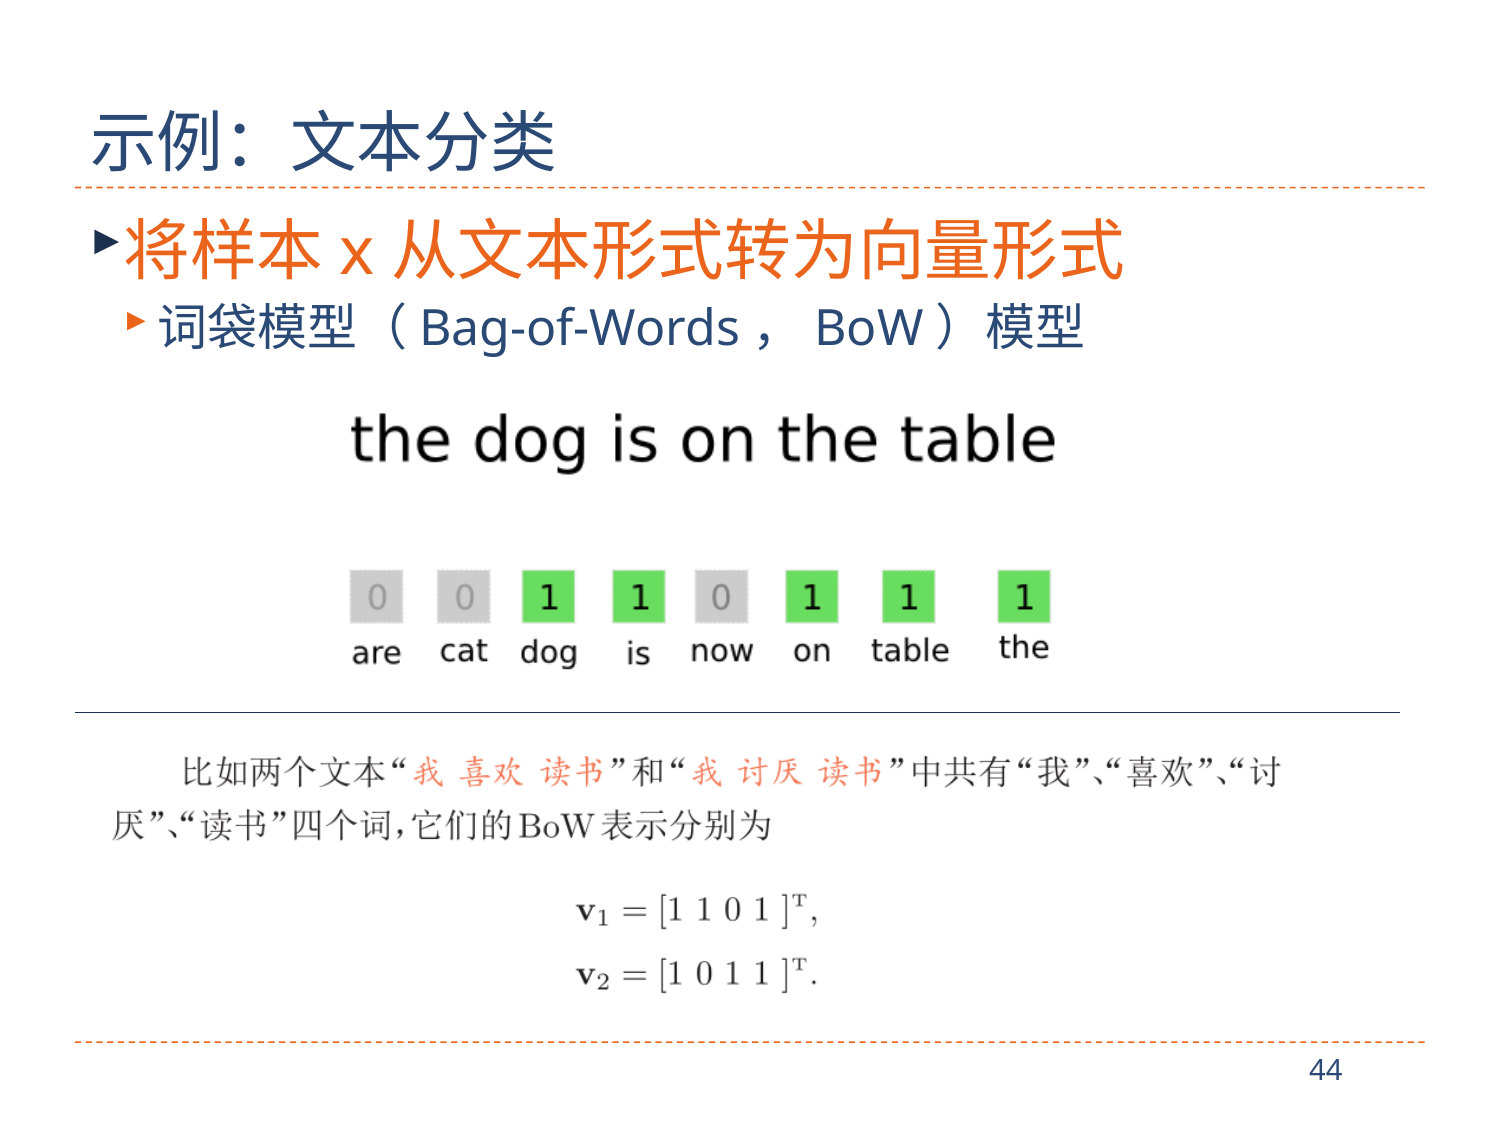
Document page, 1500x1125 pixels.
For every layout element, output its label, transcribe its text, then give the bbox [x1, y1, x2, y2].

list 将样本x从文本形式转为向量形式 词袋模型（Bag-of-Words，BoW）模型 [75, 200, 1425, 1010]
picture [299, 387, 1101, 685]
title 示例：文本分类 [75, 24, 1425, 188]
picture [103, 742, 1297, 1018]
